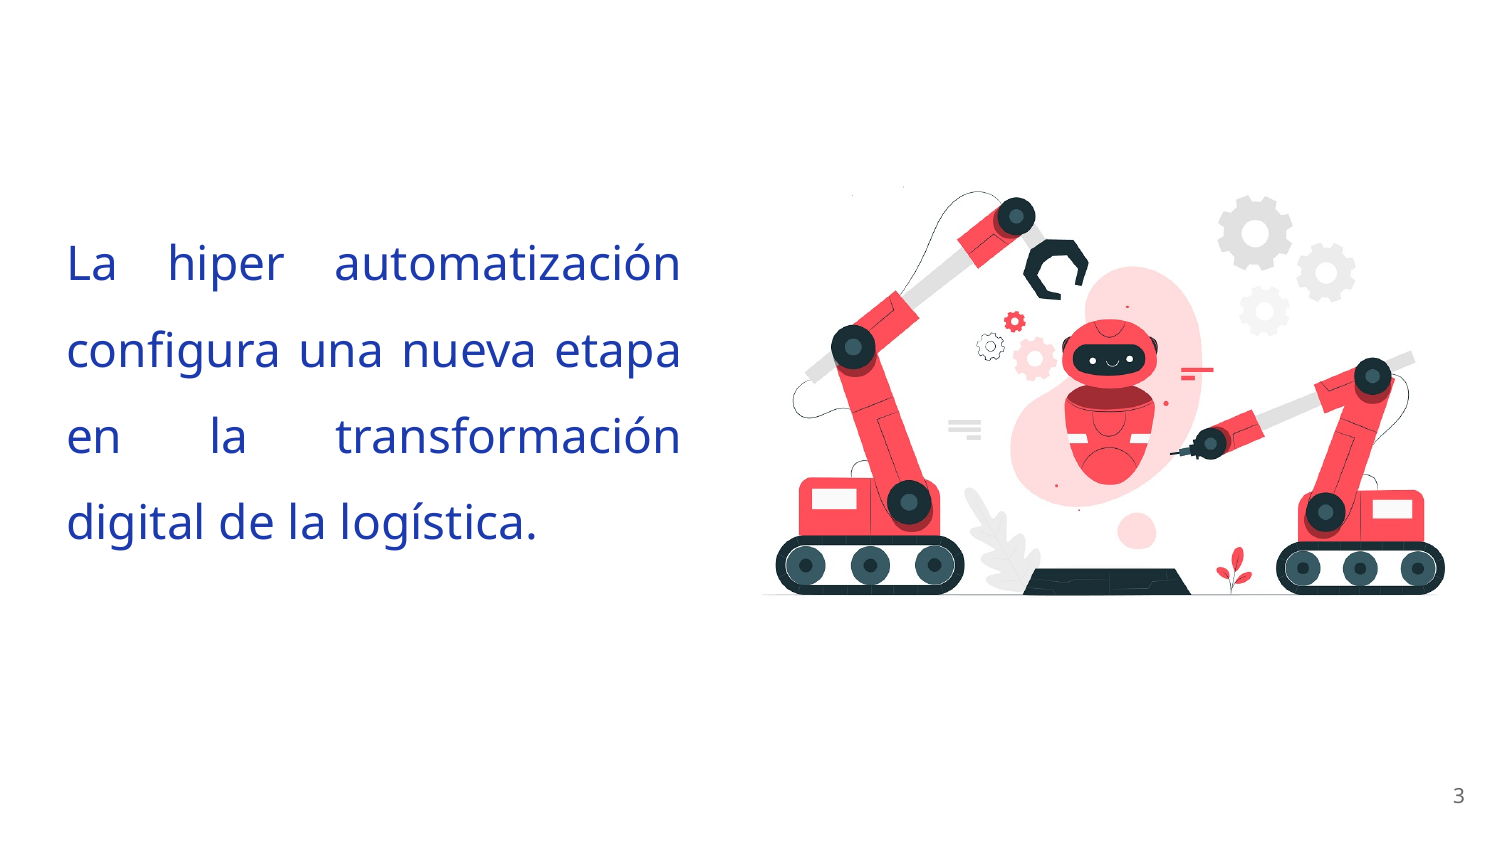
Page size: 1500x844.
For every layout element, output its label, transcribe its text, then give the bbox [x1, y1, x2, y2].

slide_number ‹#› [1389, 764, 1480, 830]
list La hiper automatización configura una nueva etapa en la transformación digital de la logística. [51, 189, 699, 586]
picture [723, 136, 1476, 639]
